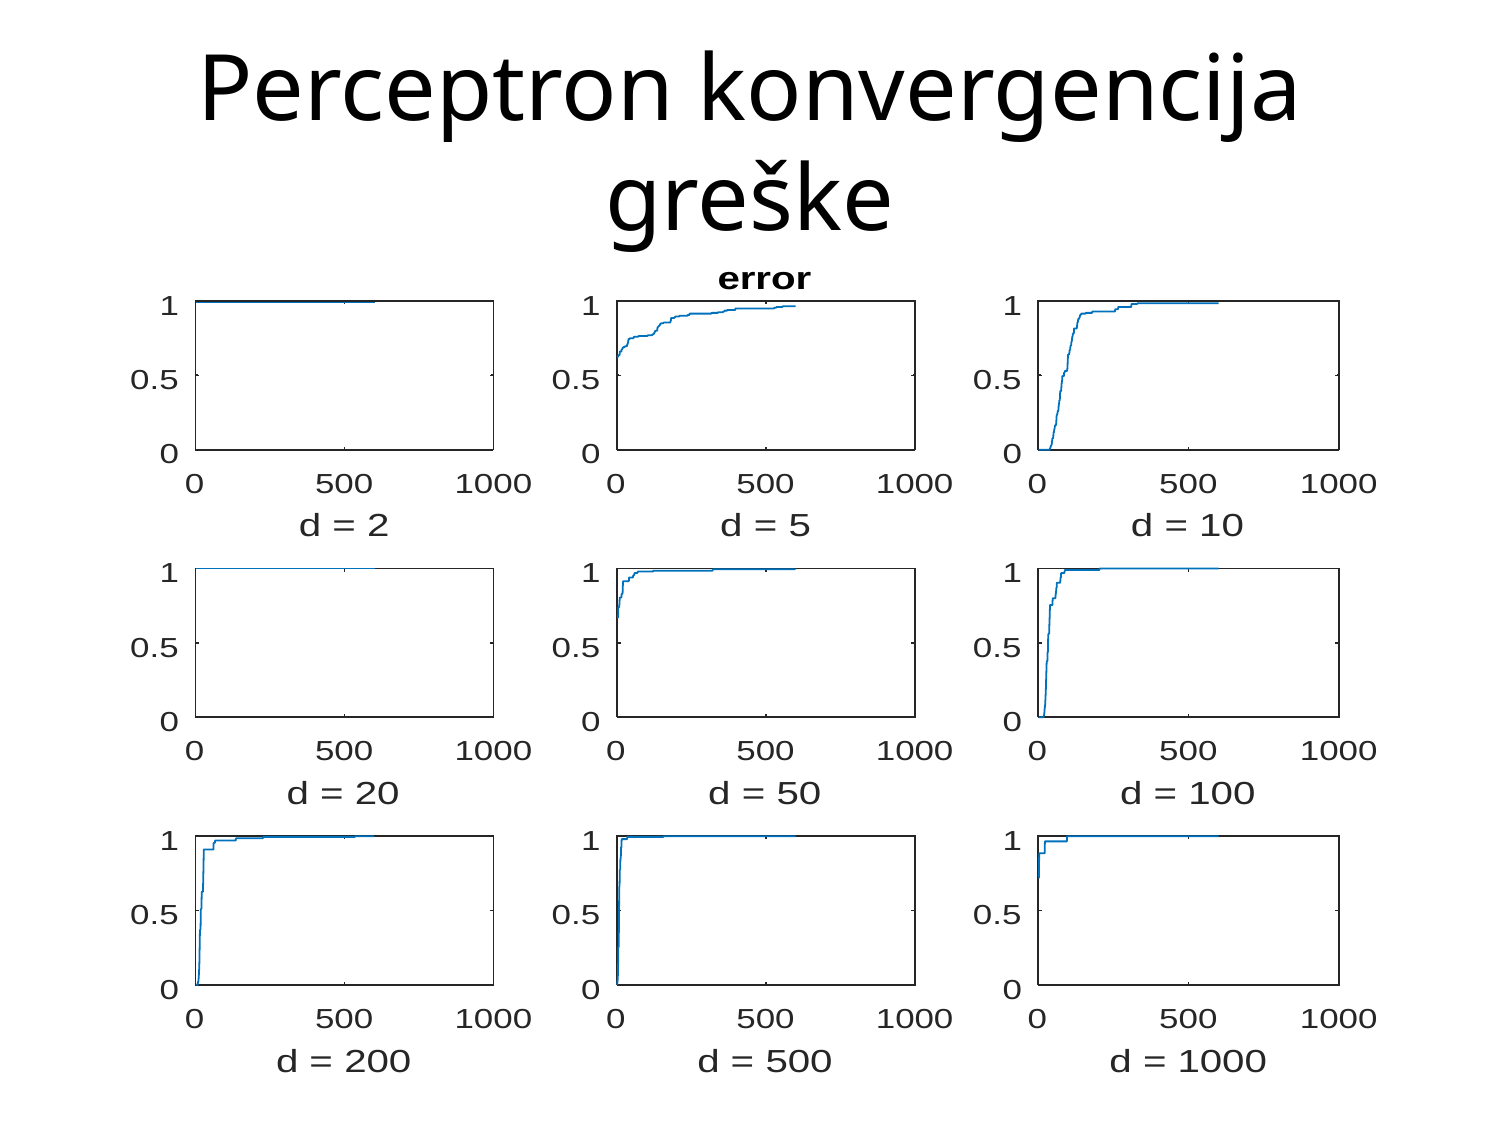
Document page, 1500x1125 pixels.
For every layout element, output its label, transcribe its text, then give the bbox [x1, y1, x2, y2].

picture [0, 234, 1500, 1125]
title Perceptron konvergencija greške [75, 45, 1425, 233]
